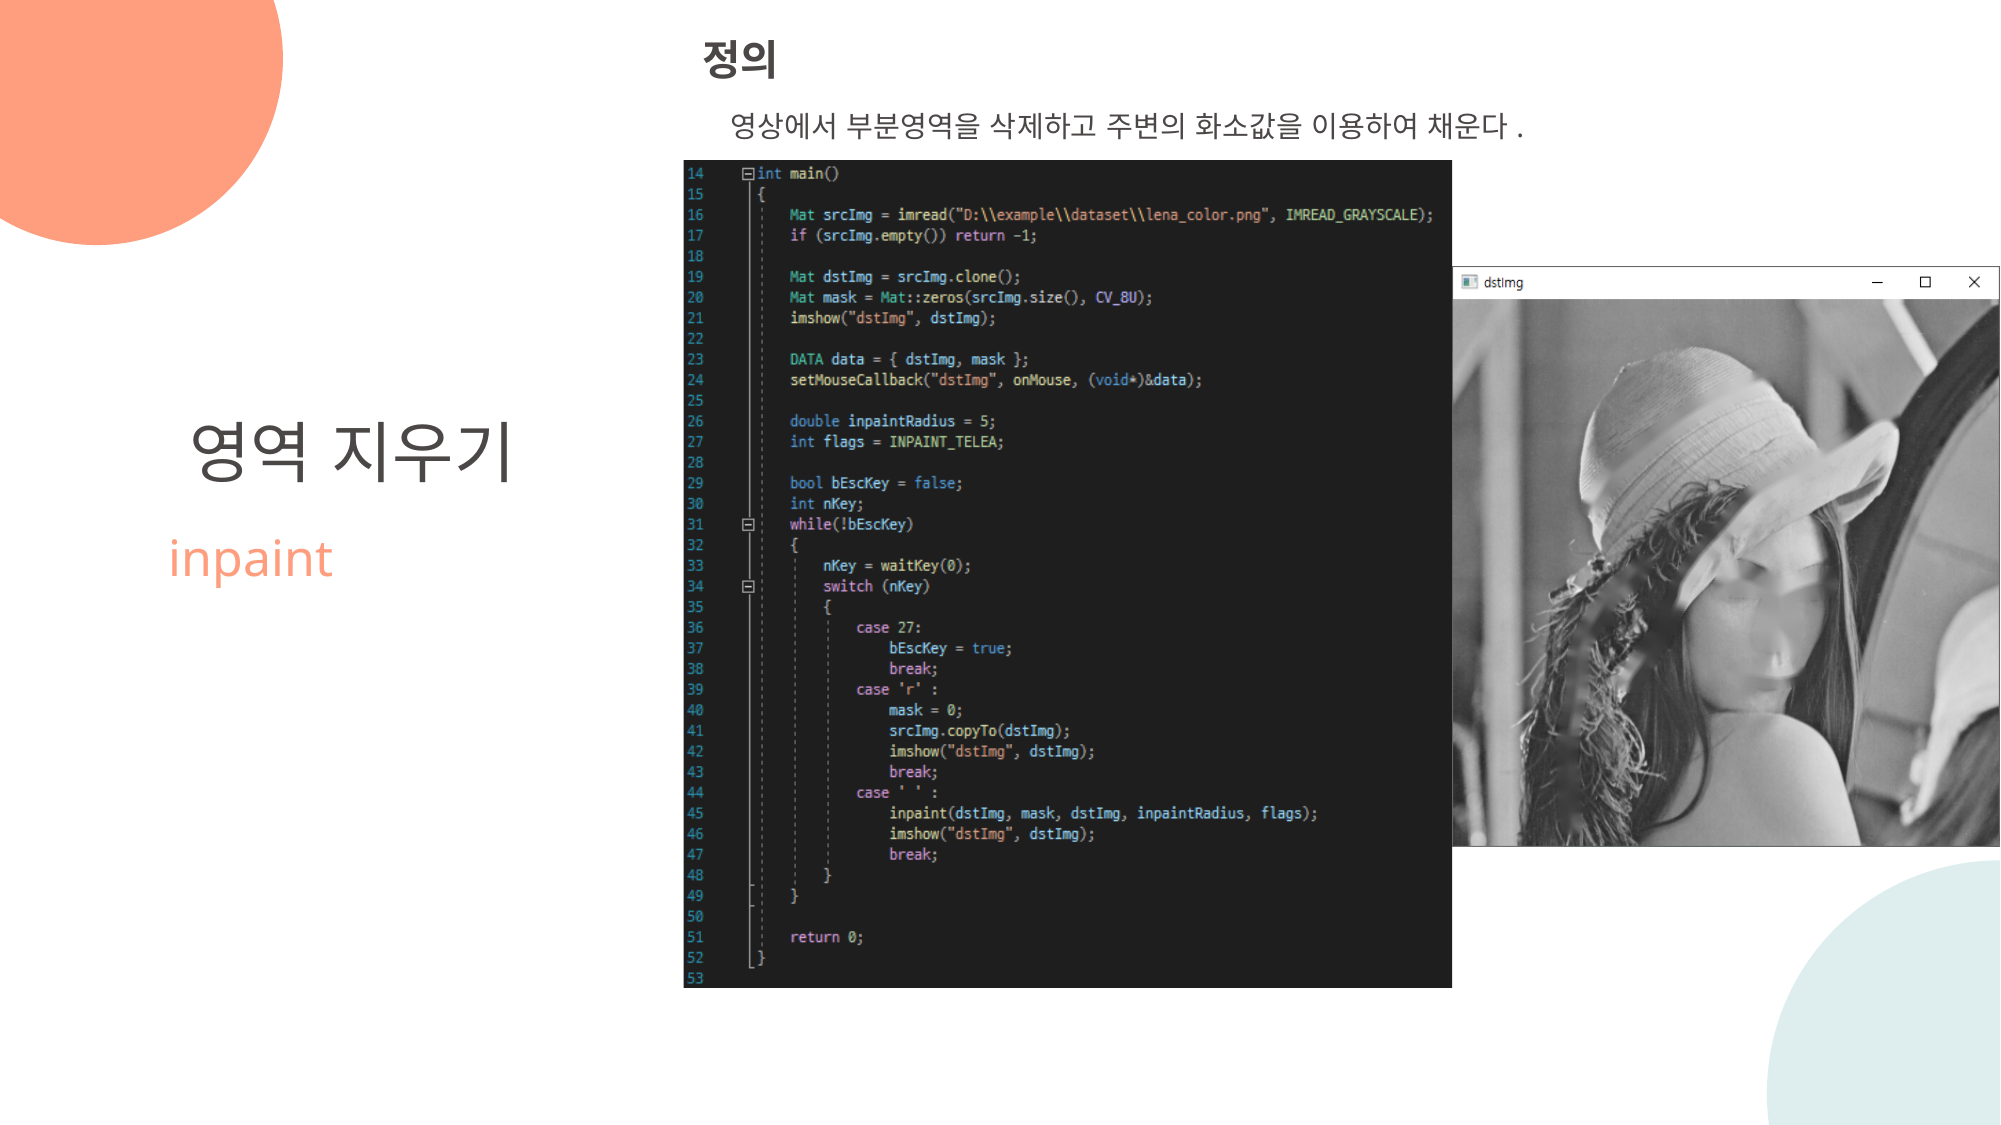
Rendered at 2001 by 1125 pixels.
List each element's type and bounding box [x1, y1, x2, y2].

text_box [683, 26, 1572, 152]
text_box [0, 0, 284, 247]
text_box [1765, 859, 2000, 1125]
picture [683, 160, 2000, 988]
text_box [157, 403, 549, 595]
